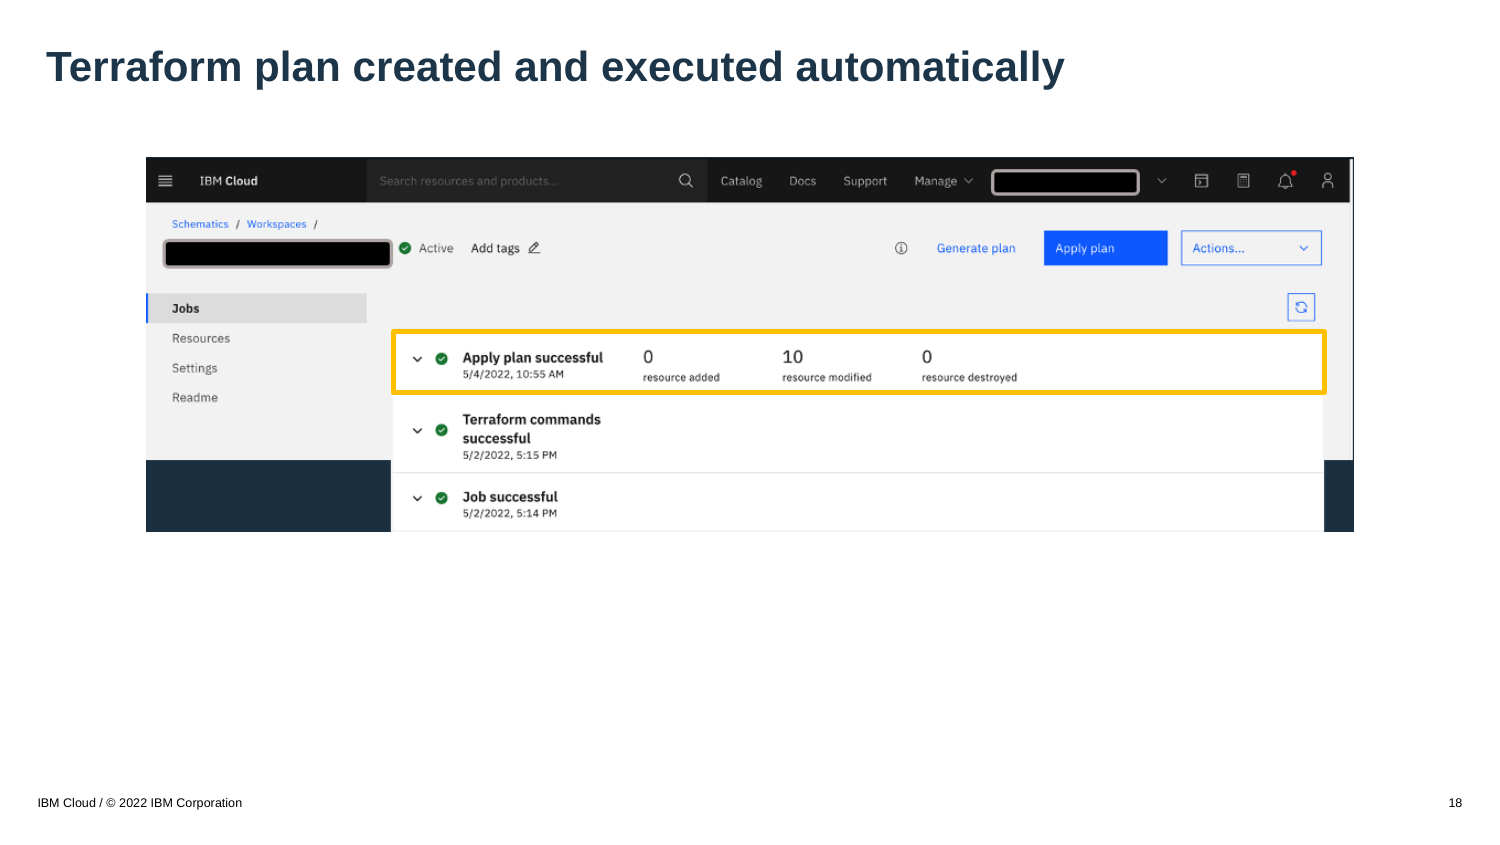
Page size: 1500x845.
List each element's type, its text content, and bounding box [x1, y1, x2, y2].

footer IBM Cloud / © 2022 IBM Corporation [37, 791, 1088, 815]
slide_number 18 [1125, 791, 1463, 815]
title Terraform plan created and executed automatically [31, 31, 1315, 98]
picture [146, 157, 1354, 532]
